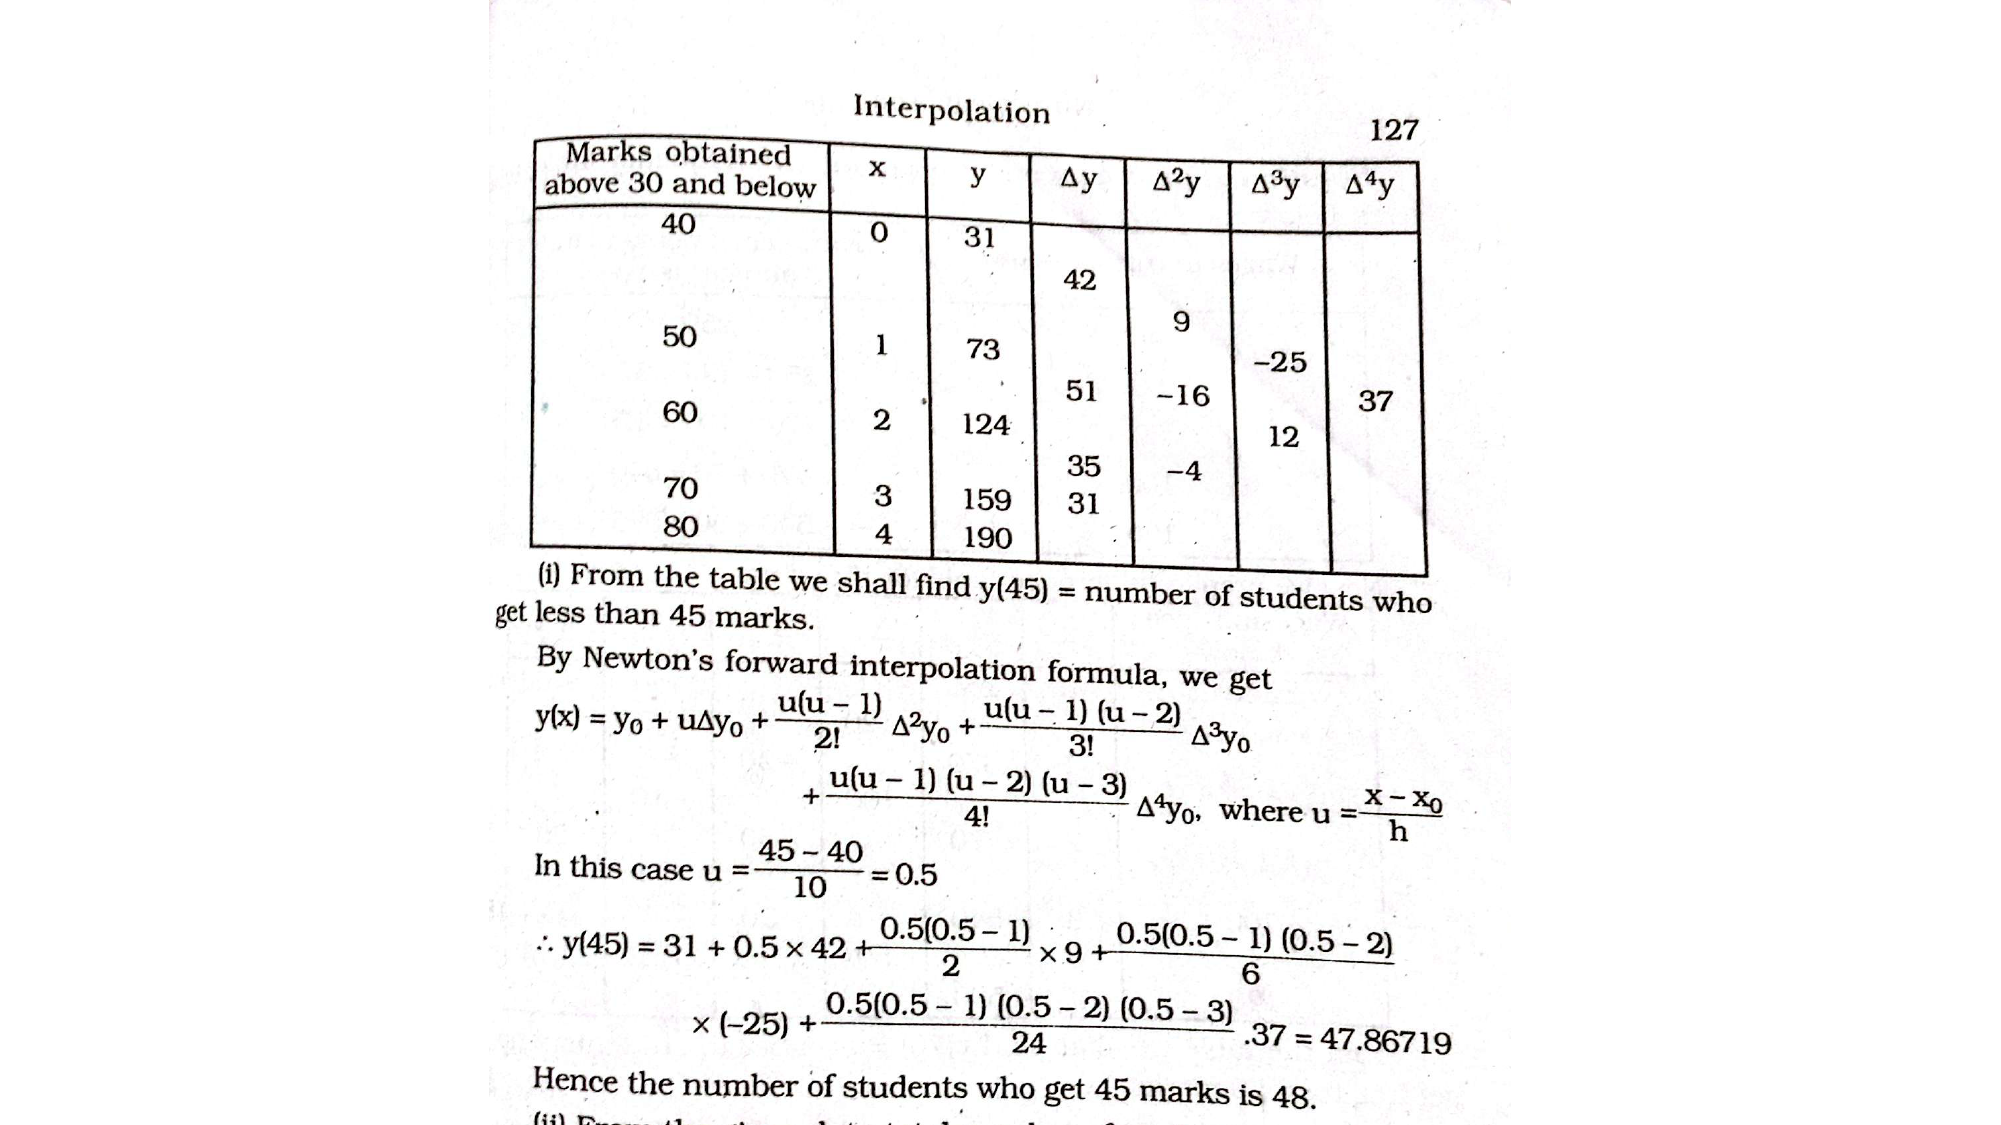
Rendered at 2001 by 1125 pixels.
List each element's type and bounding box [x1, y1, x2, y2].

picture [489, 0, 1511, 1125]
